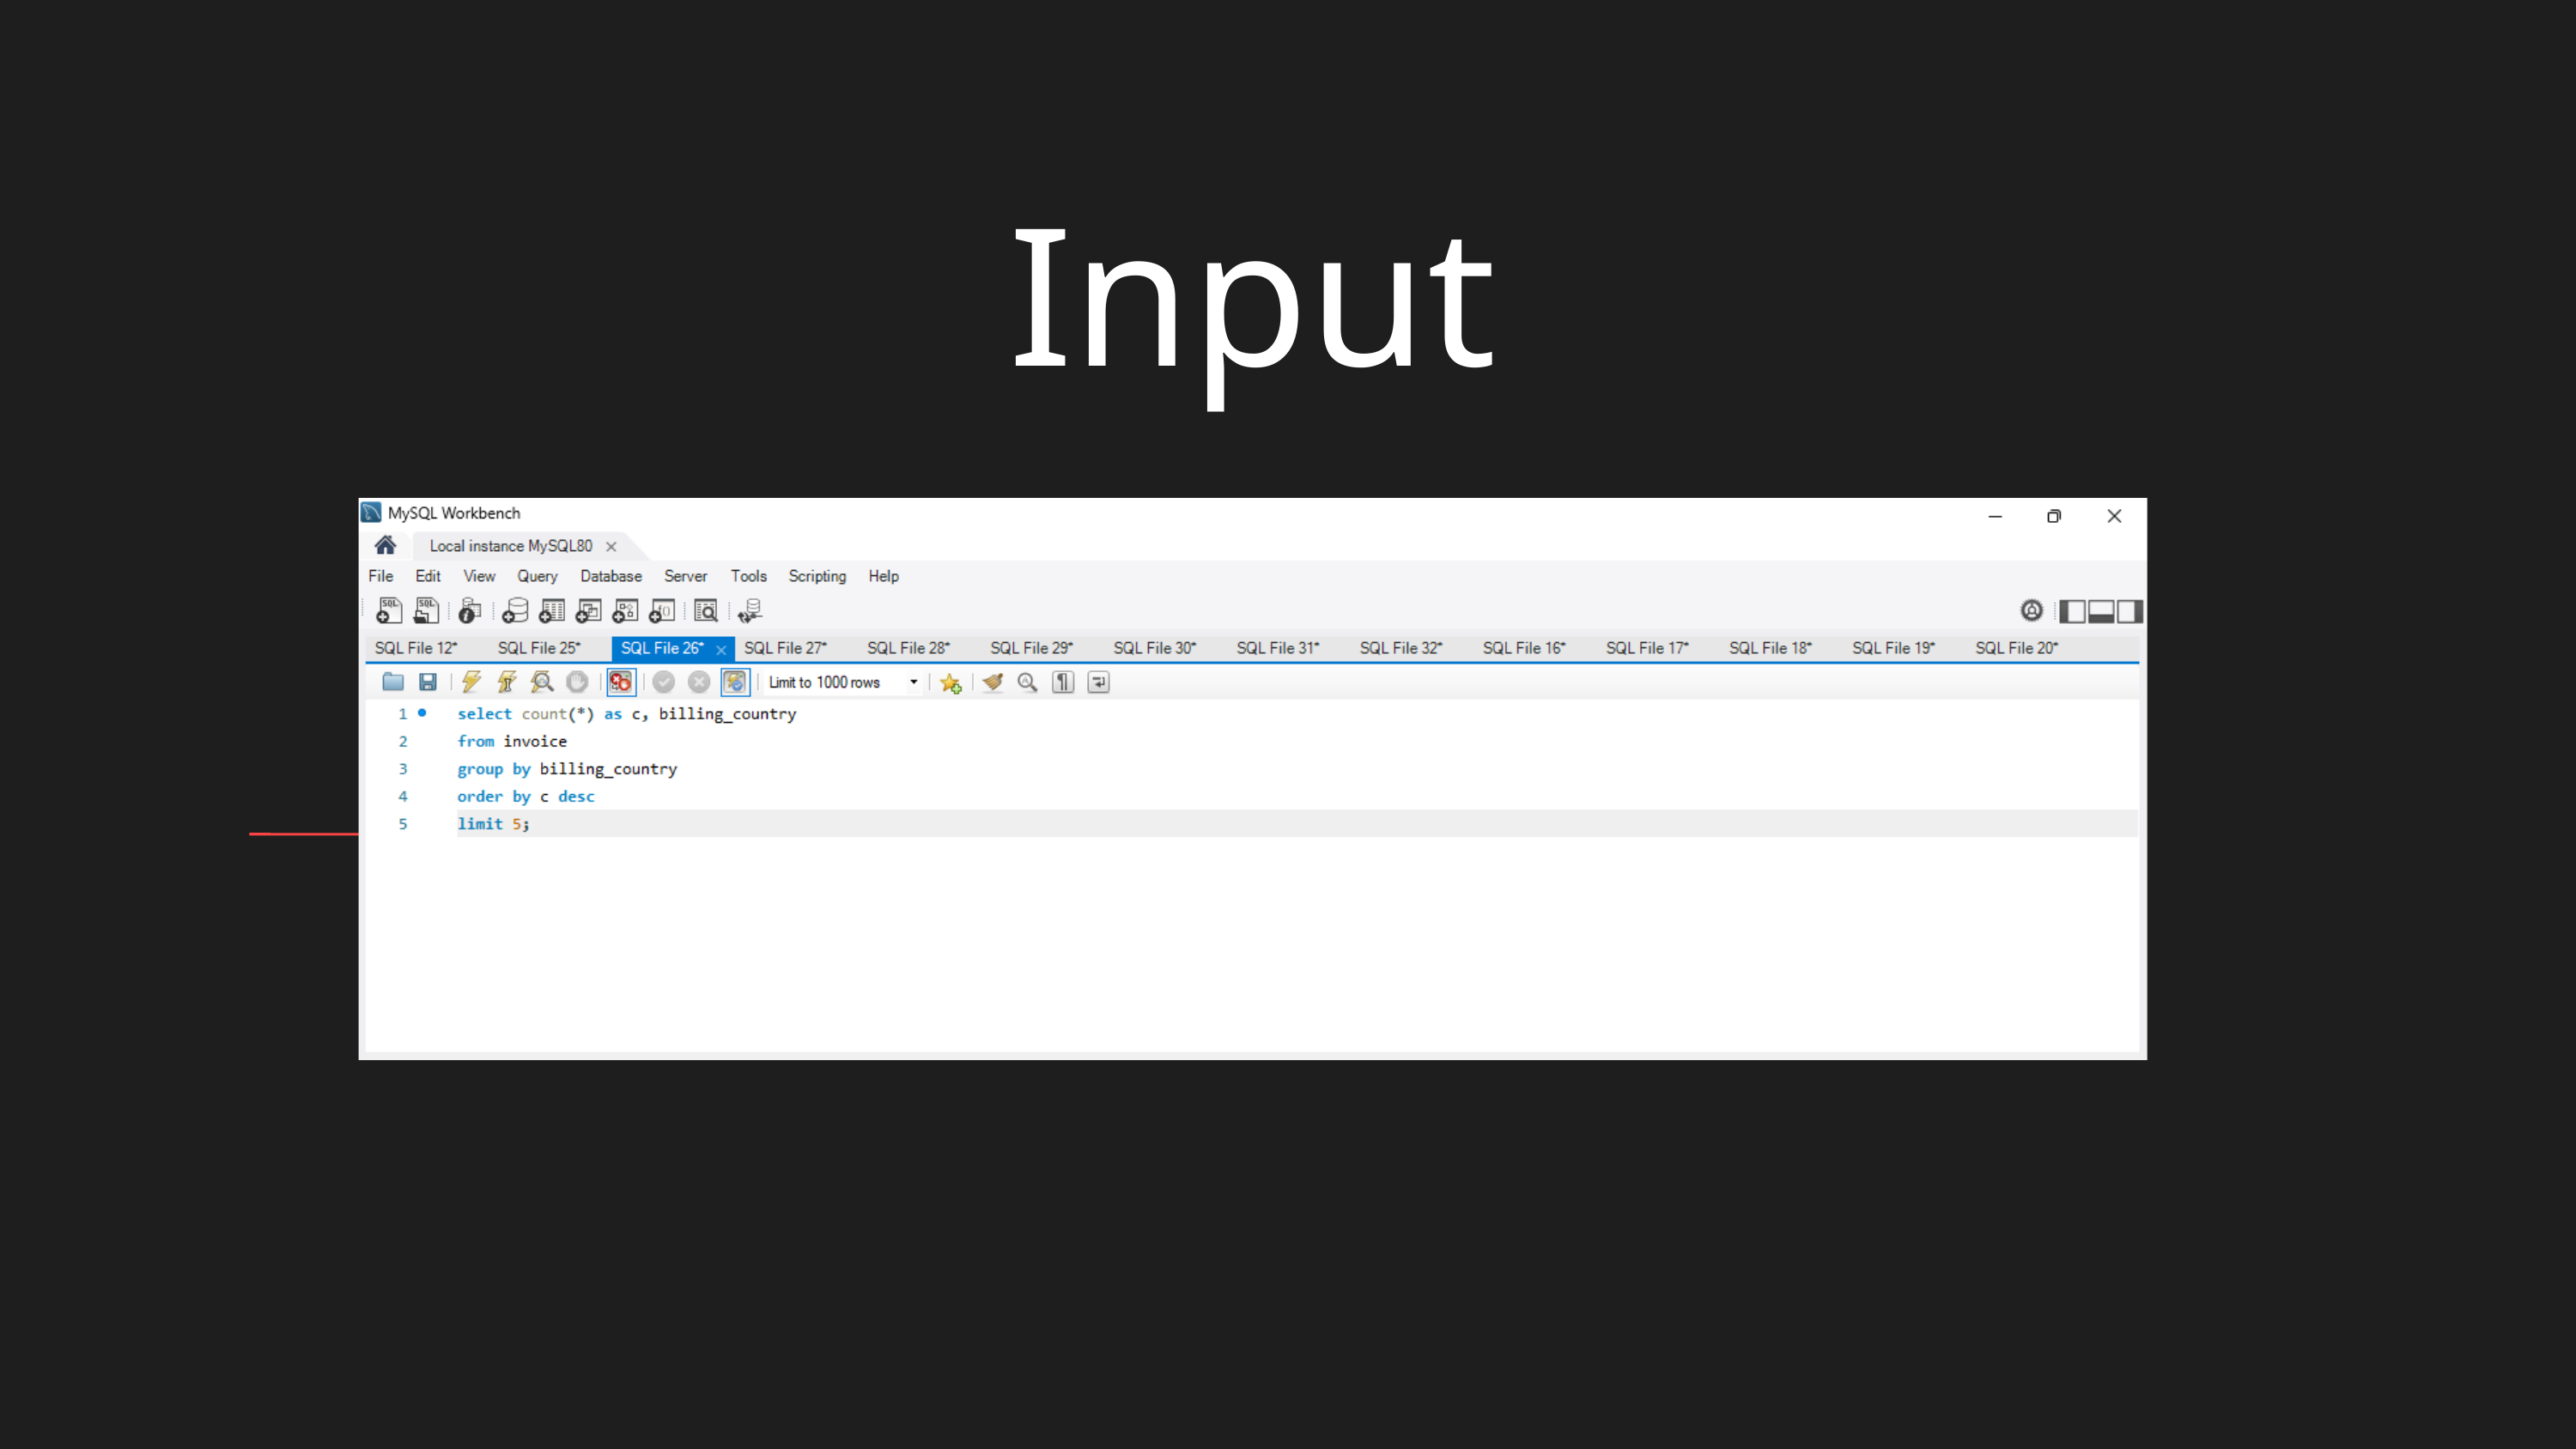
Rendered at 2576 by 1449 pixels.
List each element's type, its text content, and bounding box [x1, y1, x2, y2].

text_box Input [132, 136, 2373, 405]
text_box [358, 498, 2148, 1061]
